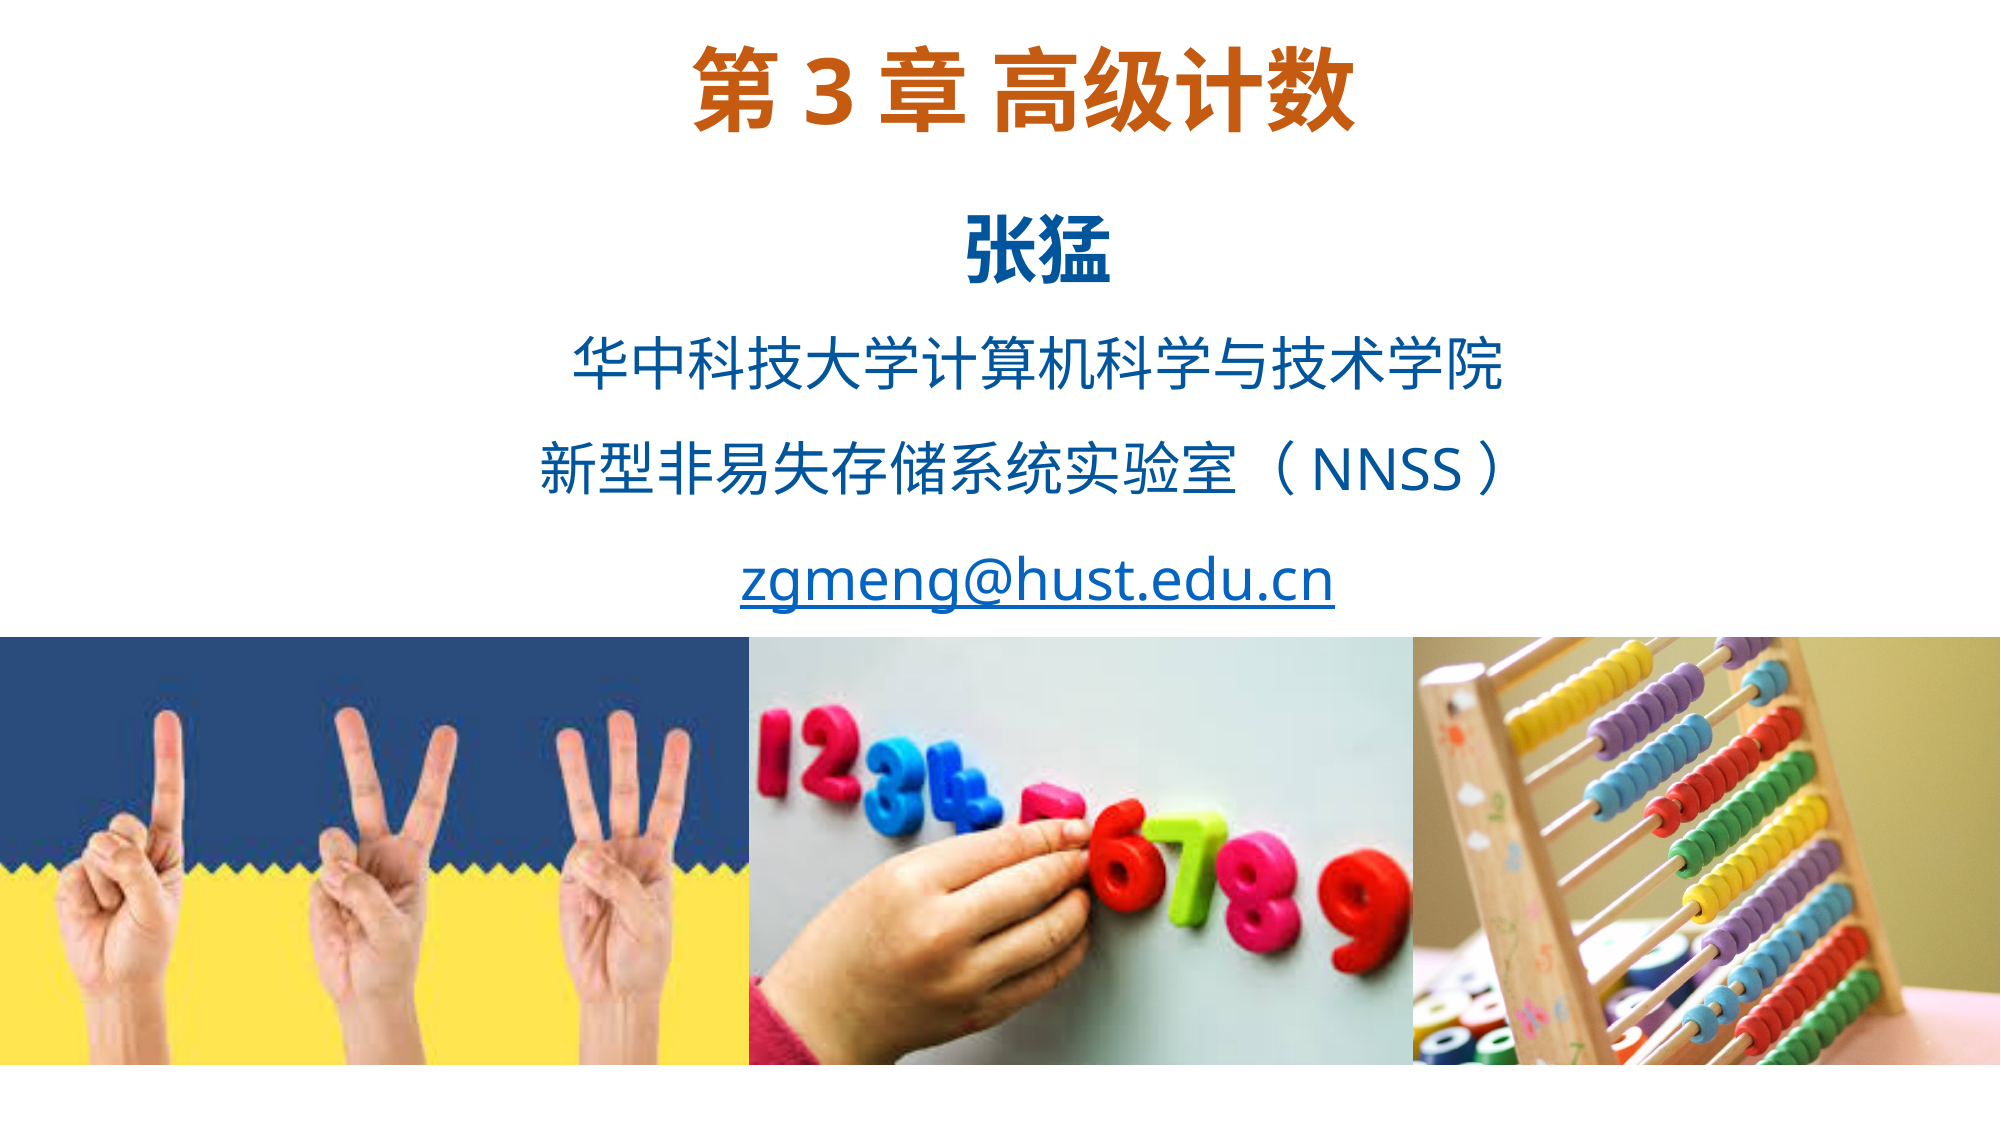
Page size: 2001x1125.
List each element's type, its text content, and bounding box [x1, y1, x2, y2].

text_box 第3章 高级计数 [350, 64, 1697, 149]
picture [0, 637, 2000, 1065]
text_box 张猛 华中科技大学计算机科学与技术学院 新型非易失存储系统实验室（NNSS） zgmeng@hust.edu.cn [300, 149, 1775, 629]
